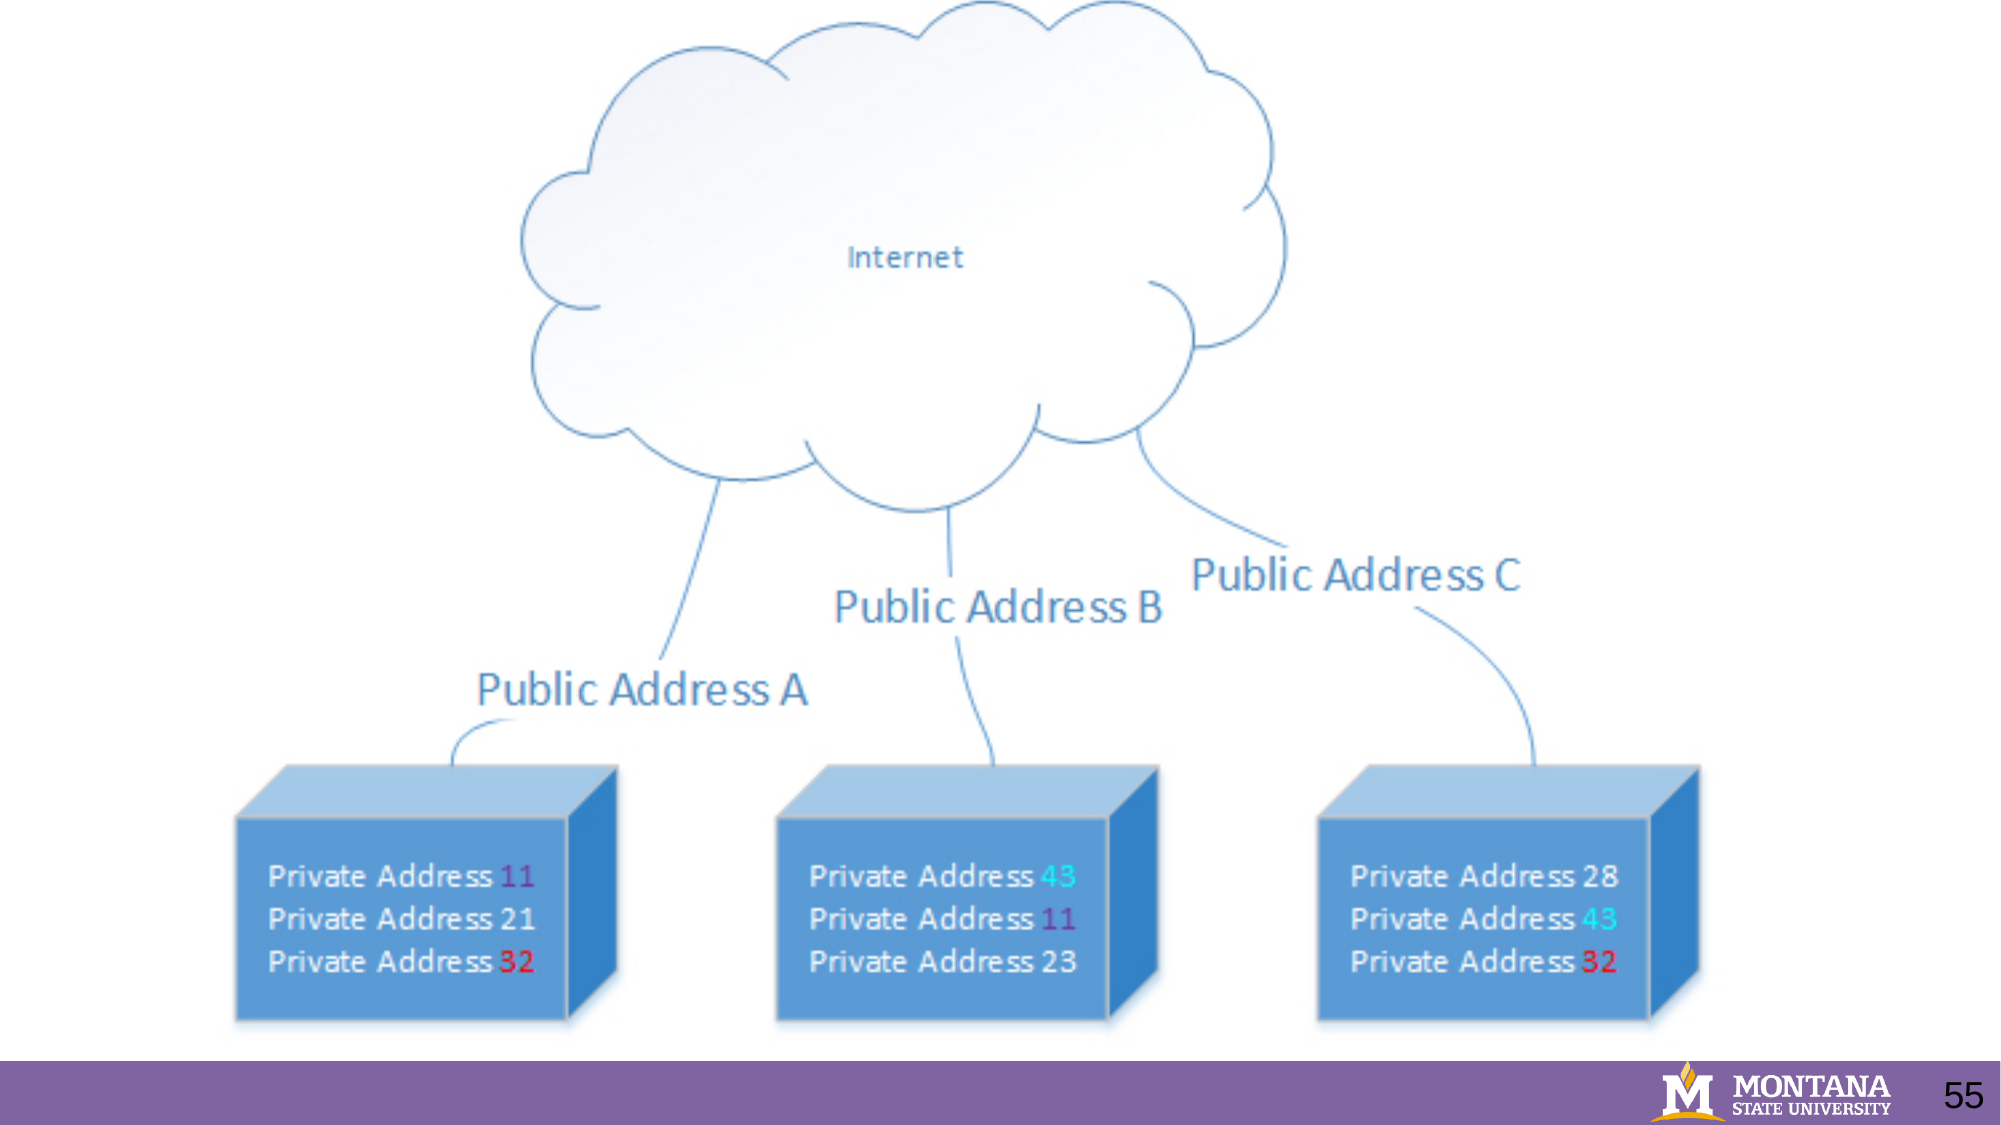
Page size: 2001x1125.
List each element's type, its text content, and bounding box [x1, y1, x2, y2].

slide_number 55 [1937, 1072, 1994, 1125]
picture [212, 0, 1891, 1122]
